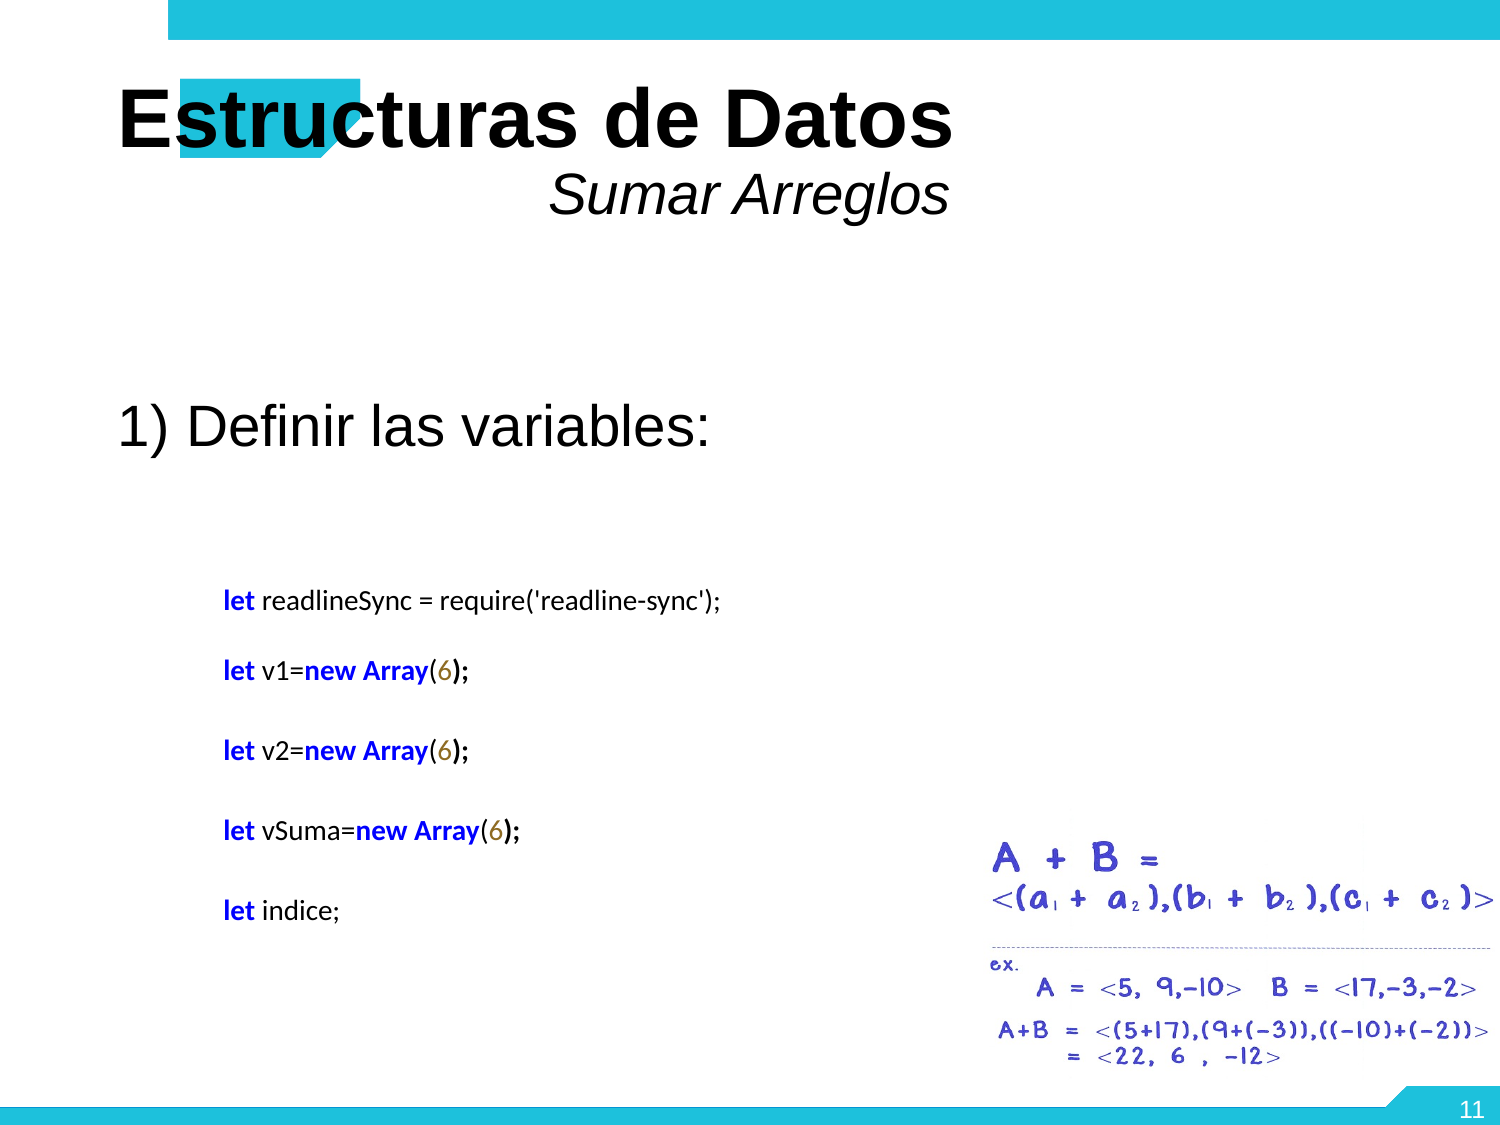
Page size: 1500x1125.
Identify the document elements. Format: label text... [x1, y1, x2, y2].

text_box <number> [1408, 1093, 1500, 1125]
text_box let readlineSync = require('readline-sync'); let v1=new Array(6); let v2=new Array(6); let vSuma=new Array(6); let indice; [208, 573, 970, 936]
text_box 1) Definir las variables: [103, 354, 1397, 1068]
text_box Estructuras de Datos Sumar Arreglos [103, 45, 1397, 246]
picture [983, 805, 1500, 1086]
